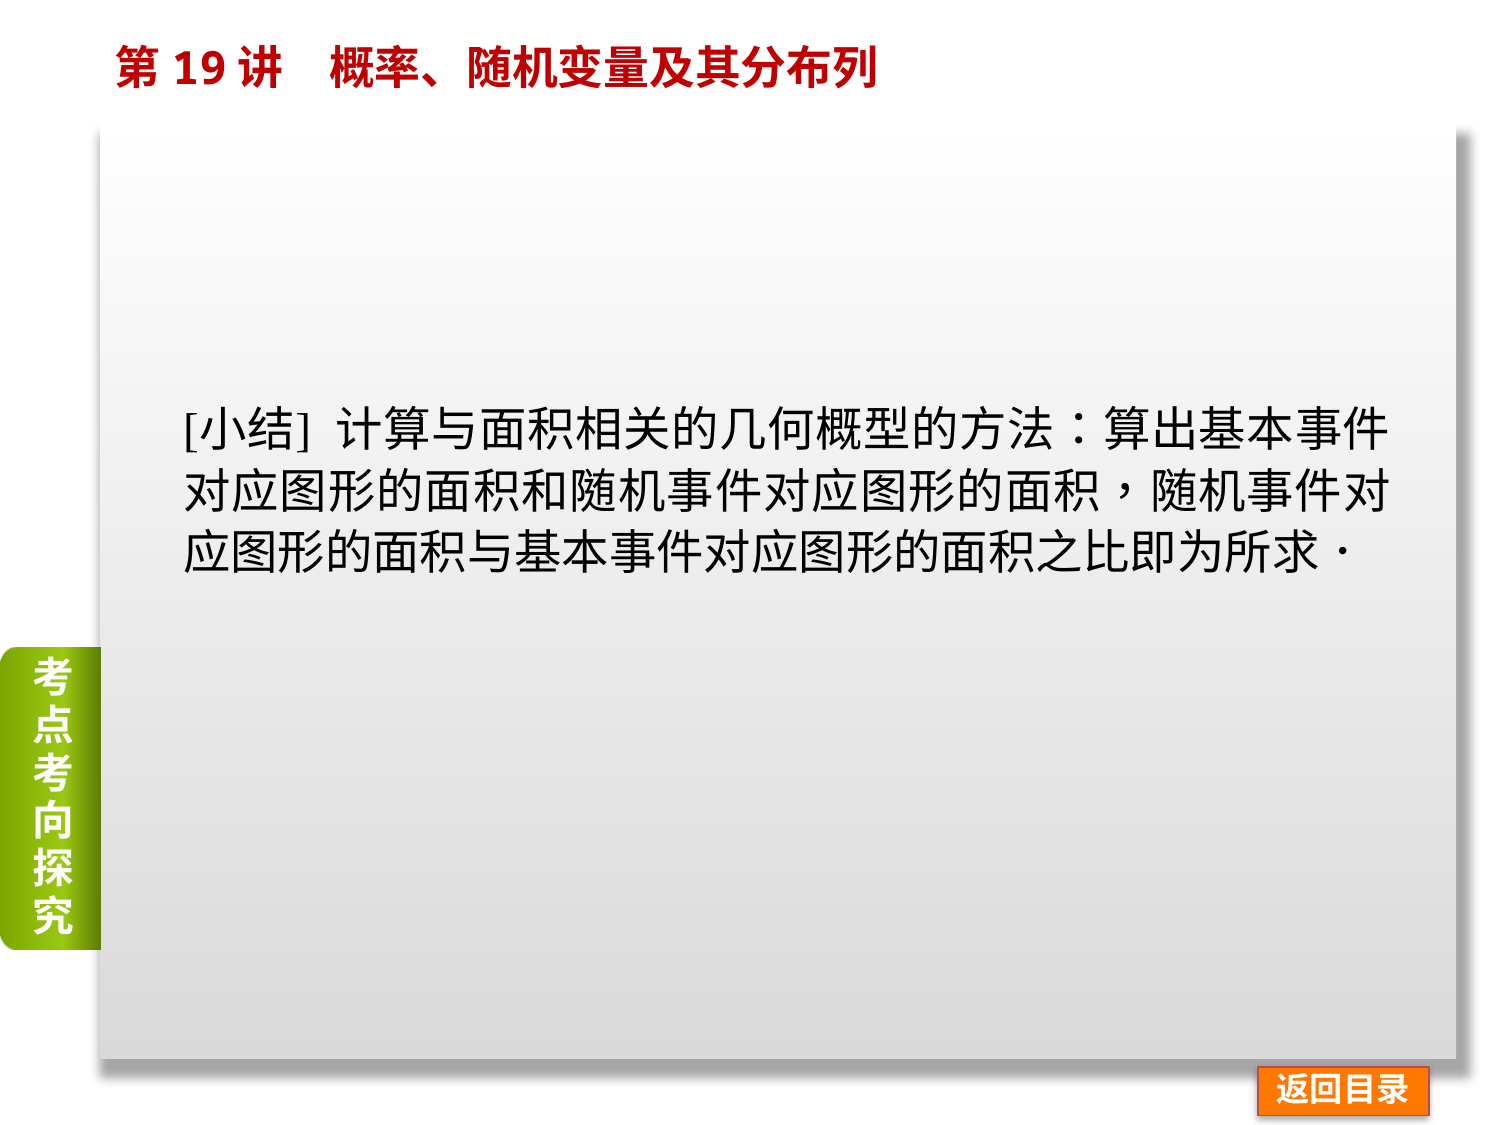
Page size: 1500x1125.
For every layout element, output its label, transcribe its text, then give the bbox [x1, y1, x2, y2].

text_box 第19讲 概率、随机变量及其分布列 [100, 27, 1199, 106]
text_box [182, 398, 1391, 893]
text_box 返回目录 [1257, 1066, 1430, 1116]
picture [0, 647, 101, 950]
